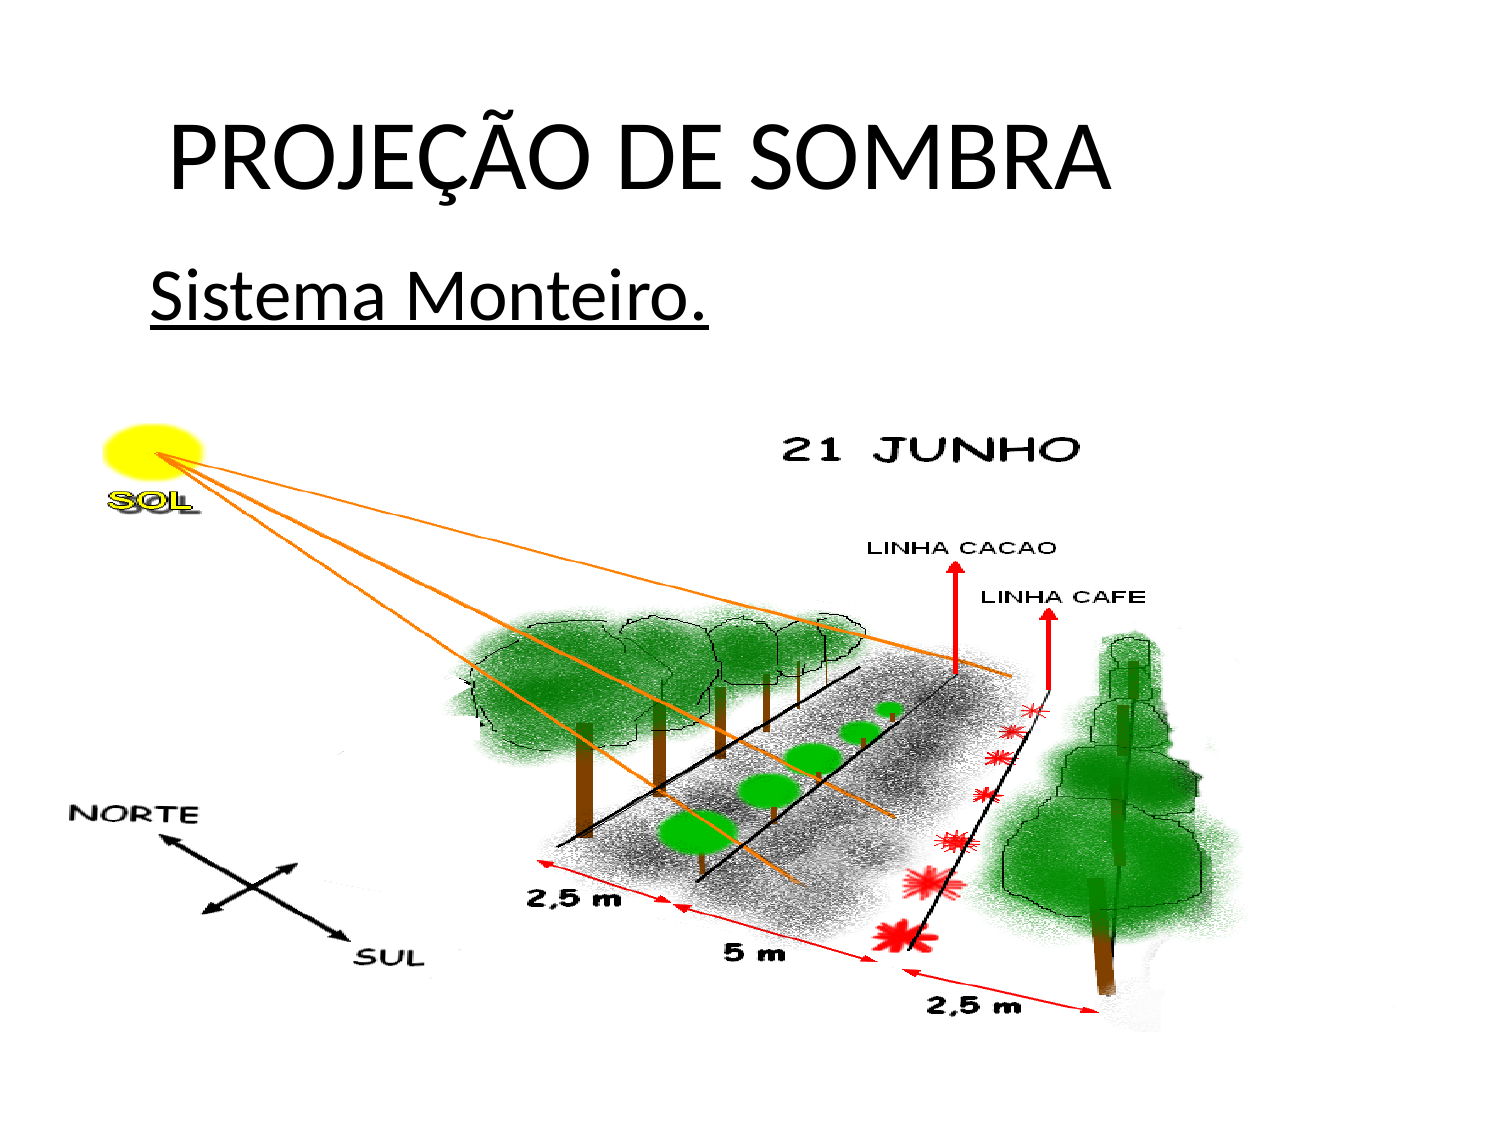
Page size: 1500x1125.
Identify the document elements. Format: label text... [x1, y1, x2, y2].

text_box PROJEÇÃO DE SOMBRA [152, 82, 1360, 217]
text_box Sistema Monteiro. [128, 257, 1429, 351]
title Projeção de Sombra. [124, 160, 1426, 289]
picture [58, 374, 1435, 1033]
